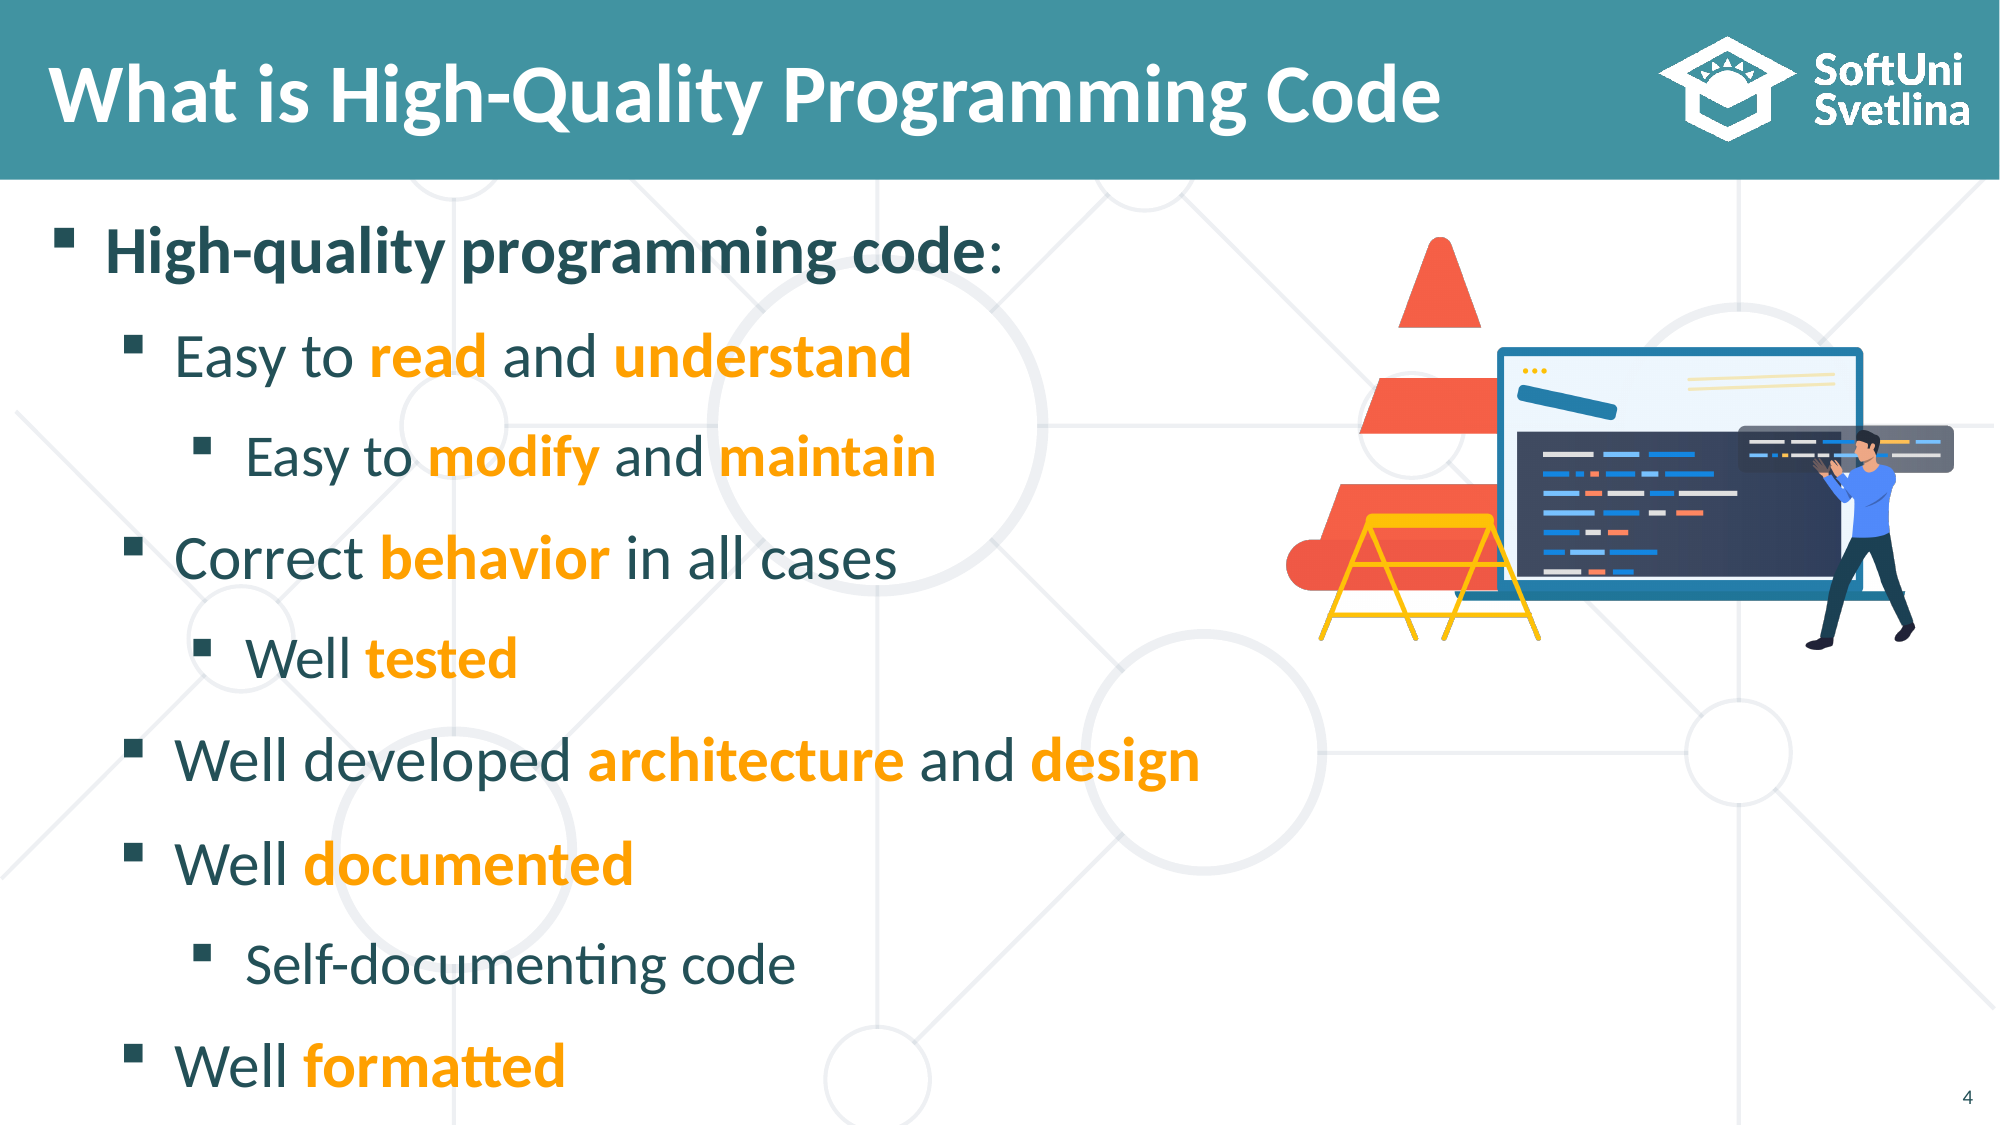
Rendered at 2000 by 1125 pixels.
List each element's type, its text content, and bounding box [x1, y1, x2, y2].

list High-quality programming code: Easy to read and understand Easy to modify and maintain Correct behavior in all cases Well tested Well developed architecture and design Well documented Self-documenting code Well formatted [31, 196, 1970, 1109]
slide_number 4 [1927, 1067, 1989, 1117]
picture [1023, 32, 2000, 762]
title What is High-Quality Programming Code [31, 16, 1638, 162]
